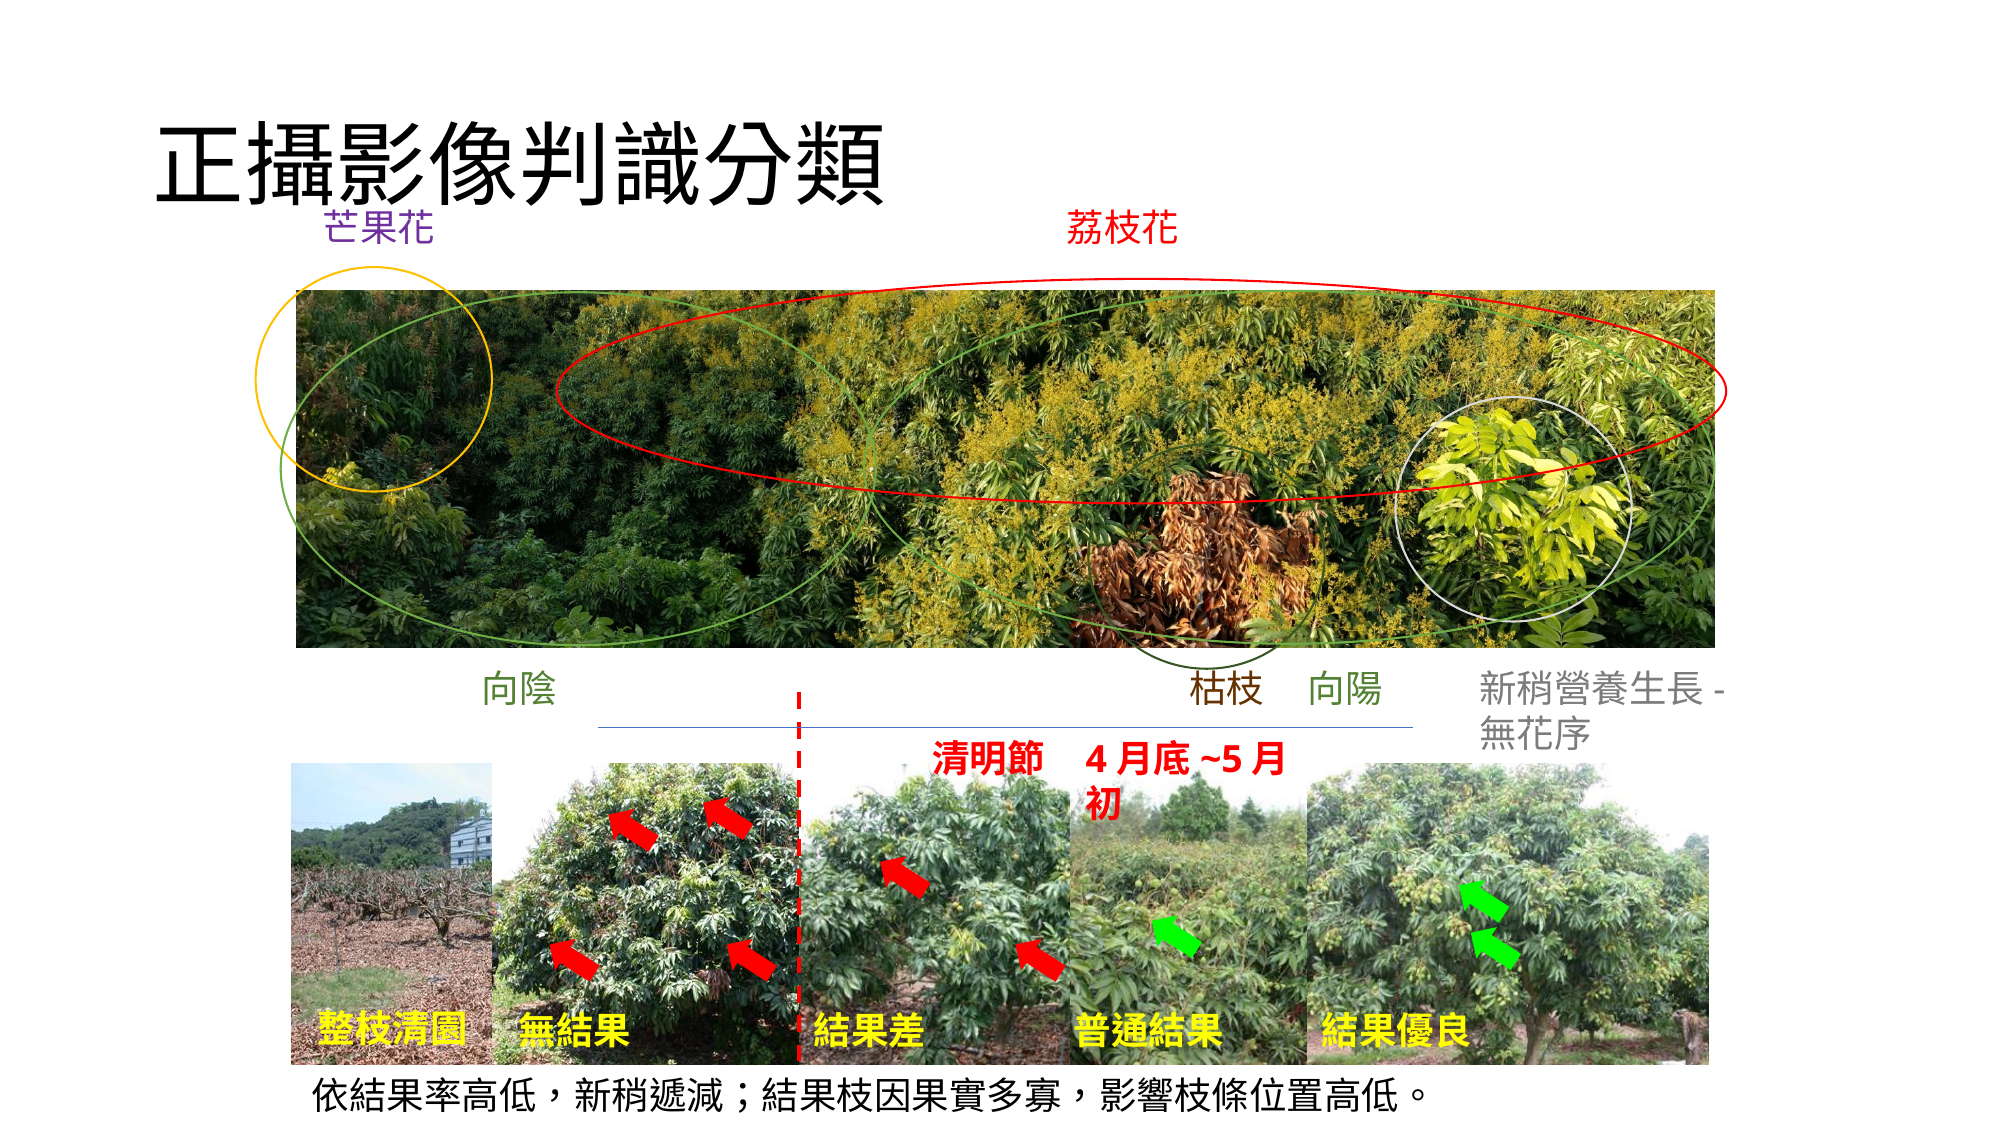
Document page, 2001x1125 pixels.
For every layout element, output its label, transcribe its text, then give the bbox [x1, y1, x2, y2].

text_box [291, 763, 799, 1065]
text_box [255, 196, 1743, 764]
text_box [800, 763, 1709, 1065]
title 正攝影像判識分類 [137, 59, 1863, 278]
text_box 依結果率高低，新稍遞減；結果枝因果實多寡，影響枝條位置高低。 [296, 1065, 1452, 1125]
